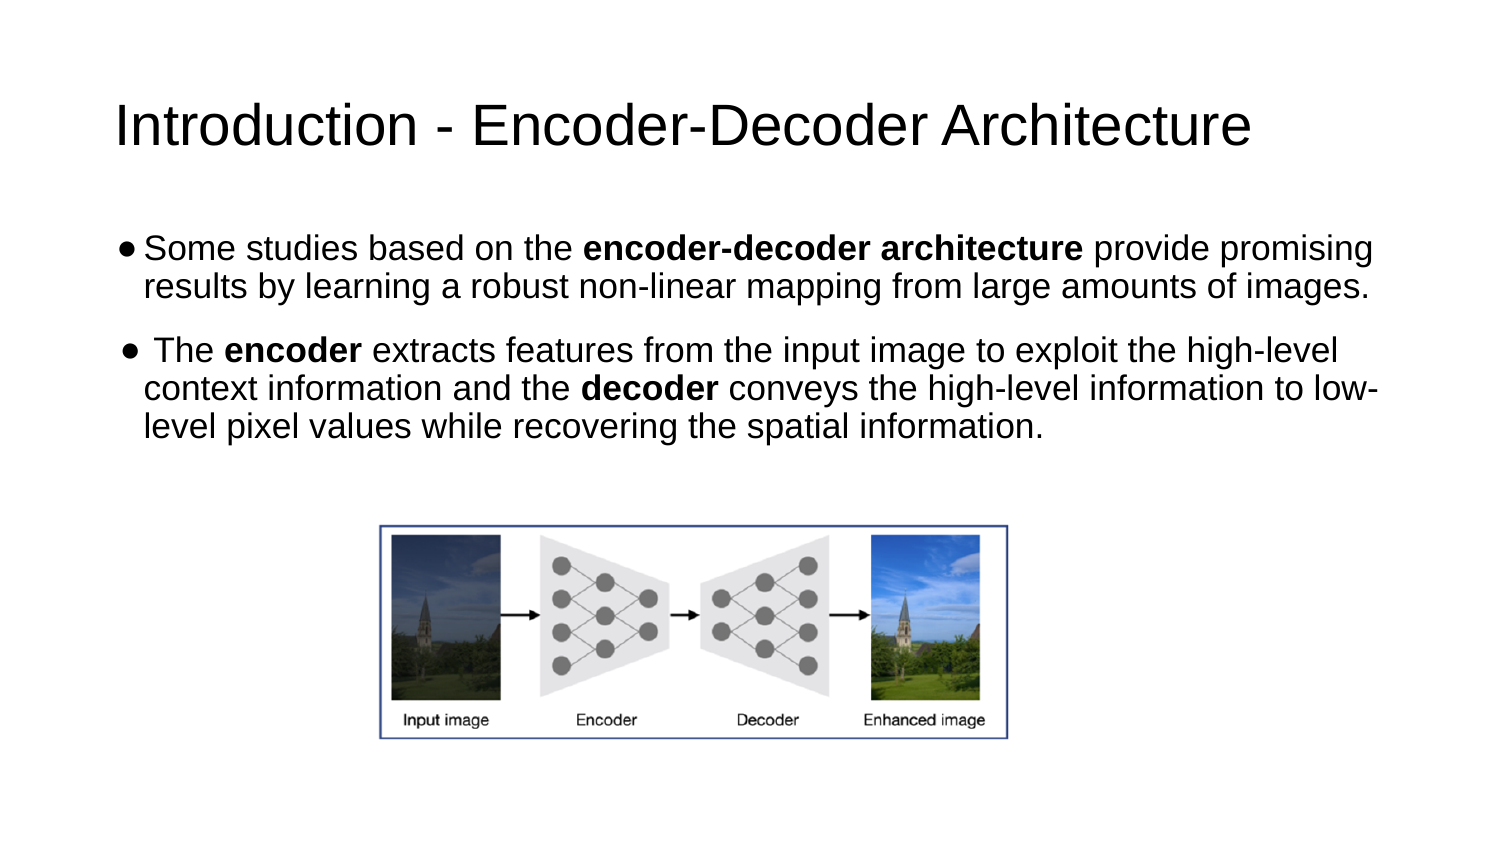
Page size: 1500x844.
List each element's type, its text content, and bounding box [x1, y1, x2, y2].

title Introduction - Encoder-Decoder Architecture [103, 44, 1397, 208]
picture [364, 496, 1018, 749]
list Some studies based on the encoder-decoder architecture provide promising results by learning a robust non-linear mapping from large amounts of images. The encoder extracts features from the input image to exploit the high-level context information and the decoder conveys the high-level information to low-level pixel values while recovering the spatial information. [103, 224, 1434, 749]
